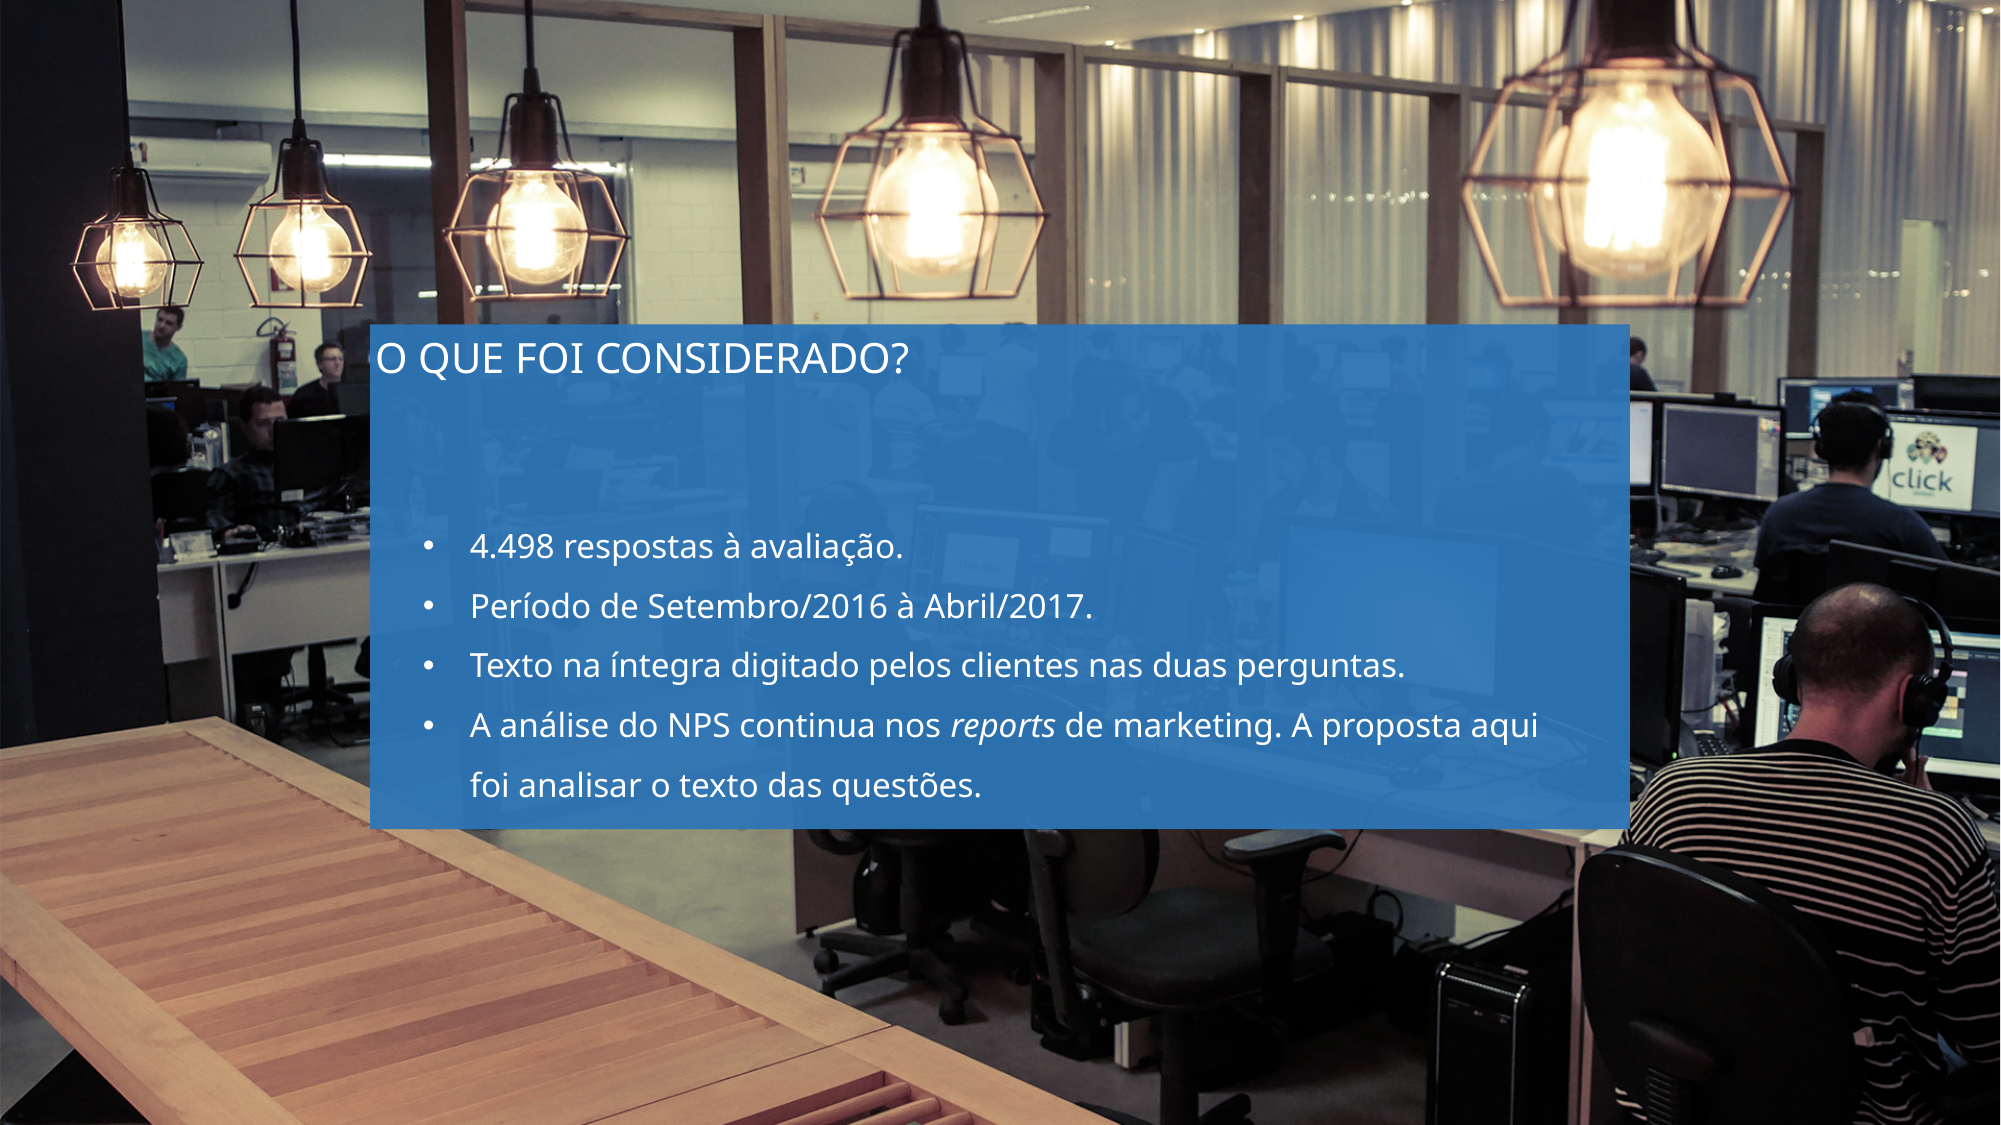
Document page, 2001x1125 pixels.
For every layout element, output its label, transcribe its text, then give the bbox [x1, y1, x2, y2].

text_box [369, 323, 1631, 830]
text_box 4.498 respostas à avaliação. Período de Setembro/2016 à Abril/2017. Texto na íntegra digitado pelos clientes nas duas perguntas. A análise do NPS continua nos reports de marketing. A proposta aqui foi analisar o texto das questões. [408, 497, 1592, 872]
text_box O QUE FOI CONSIDERADO? [360, 324, 925, 390]
picture [0, 0, 2001, 1125]
